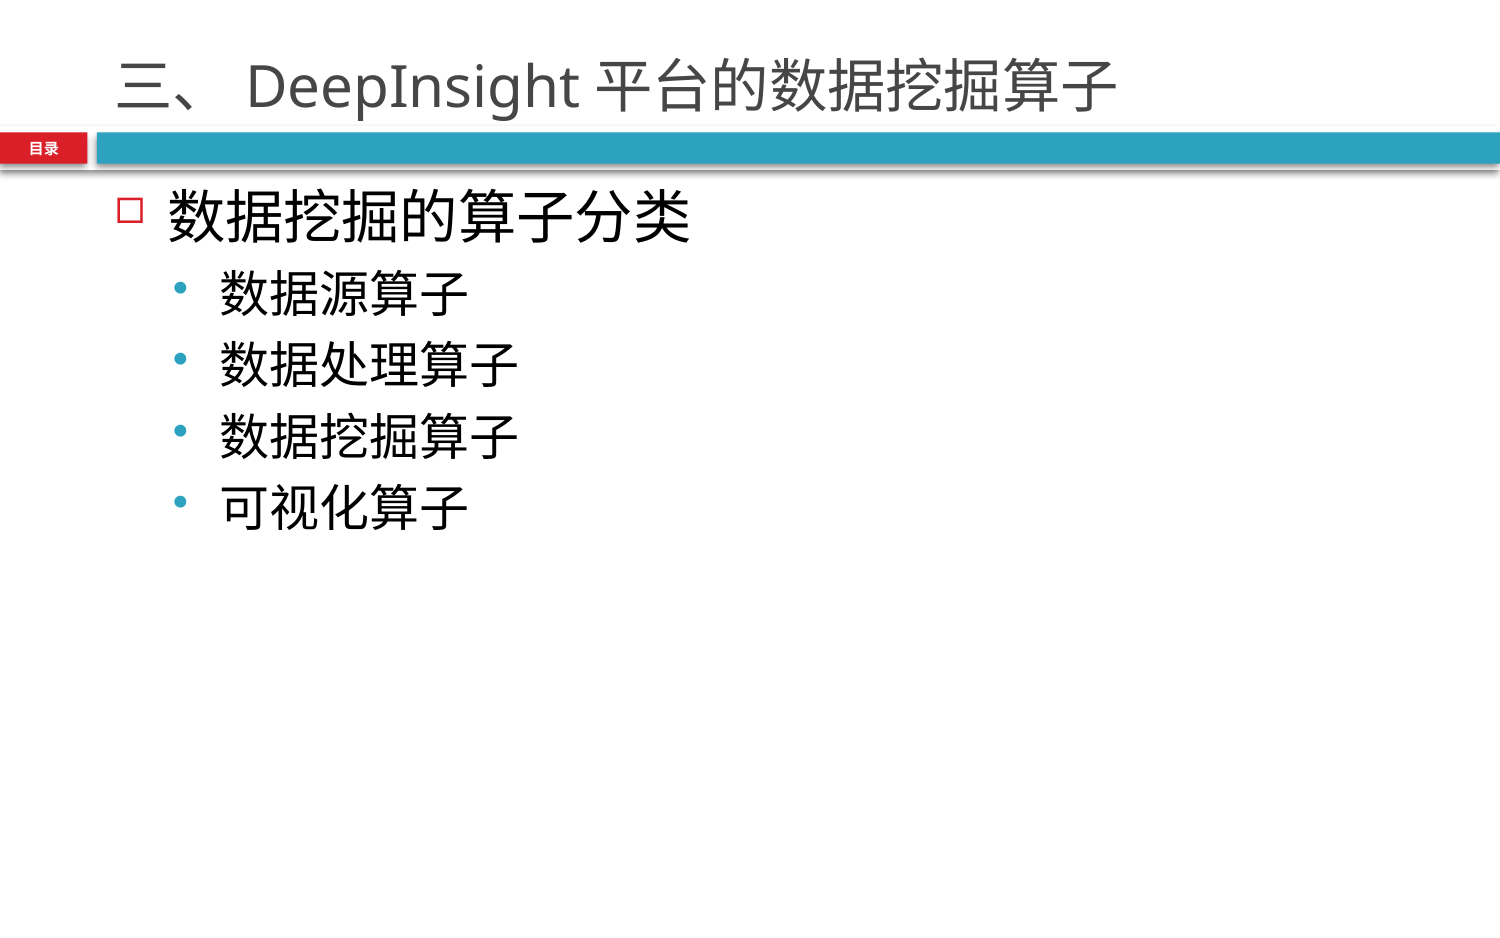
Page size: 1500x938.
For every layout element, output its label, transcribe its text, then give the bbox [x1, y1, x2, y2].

slide_number 目录 [0, 131, 88, 165]
title 三、DeepInsight平台的数据挖掘算子 [99, 21, 1438, 127]
text_box 数据挖掘的算子分类 数据源算子 数据处理算子 数据挖掘算子 可视化算子 [99, 173, 1438, 844]
